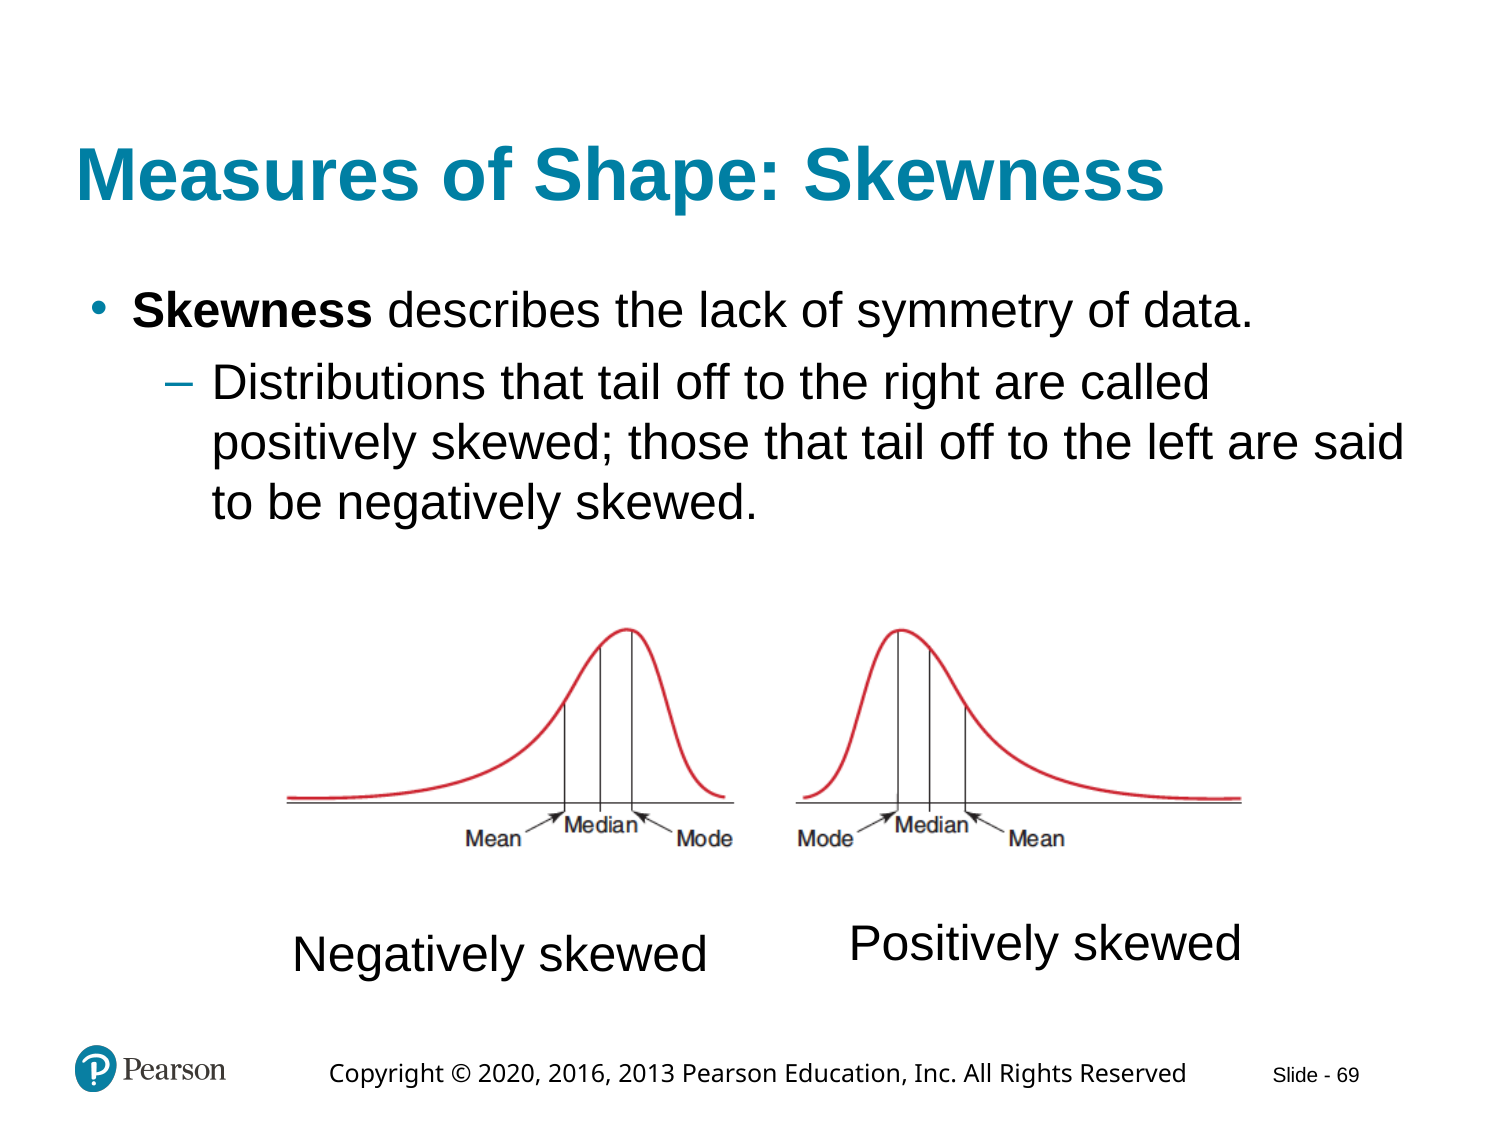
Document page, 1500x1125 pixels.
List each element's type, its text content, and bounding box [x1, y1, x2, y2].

list Negatively skewed [271, 921, 750, 1029]
picture [75, 1045, 90, 1061]
picture [243, 610, 1290, 868]
picture [83, 1054, 109, 1079]
list Skewness describes the lack of symmetry of data. Distributions that tail off to the right are called positively skewed; those that tail off to the left are said to be negatively skewed. [75, 262, 1425, 579]
picture [101, 1045, 226, 1092]
list Positively skewed [827, 910, 1290, 1015]
title Measures of Shape: Skewness [75, 35, 1425, 216]
picture [75, 1078, 86, 1092]
